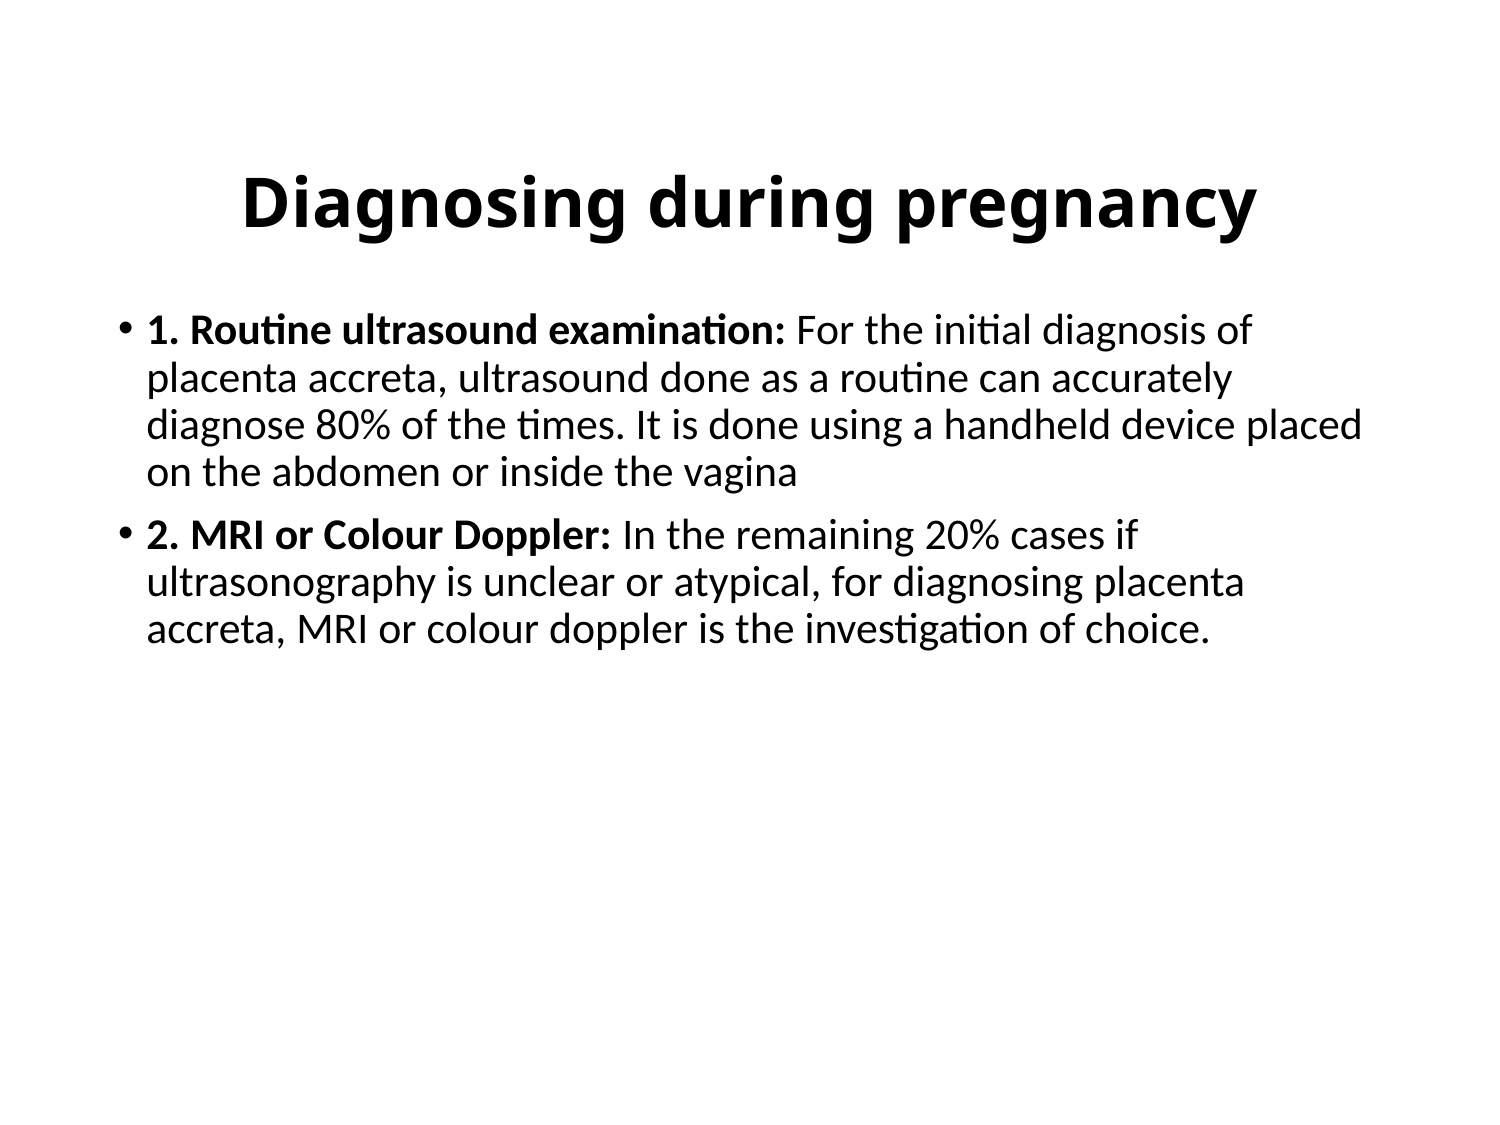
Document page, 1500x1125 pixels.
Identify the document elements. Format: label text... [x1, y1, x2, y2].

list 1. Routine ultrasound examination: For the initial diagnosis of placenta accreta, ultrasound done as a routine can accurately diagnose 80% of the times. It is done using a handheld device placed on the abdomen or inside the vagina 2. MRI or Colour Doppler: In the remaining 20% cases if ultrasonography is unclear or atypical, for diagnosing placenta accreta, MRI or colour doppler is the investigation of choice. [103, 299, 1397, 1014]
title Diagnosing during pregnancy [103, 59, 1397, 278]
